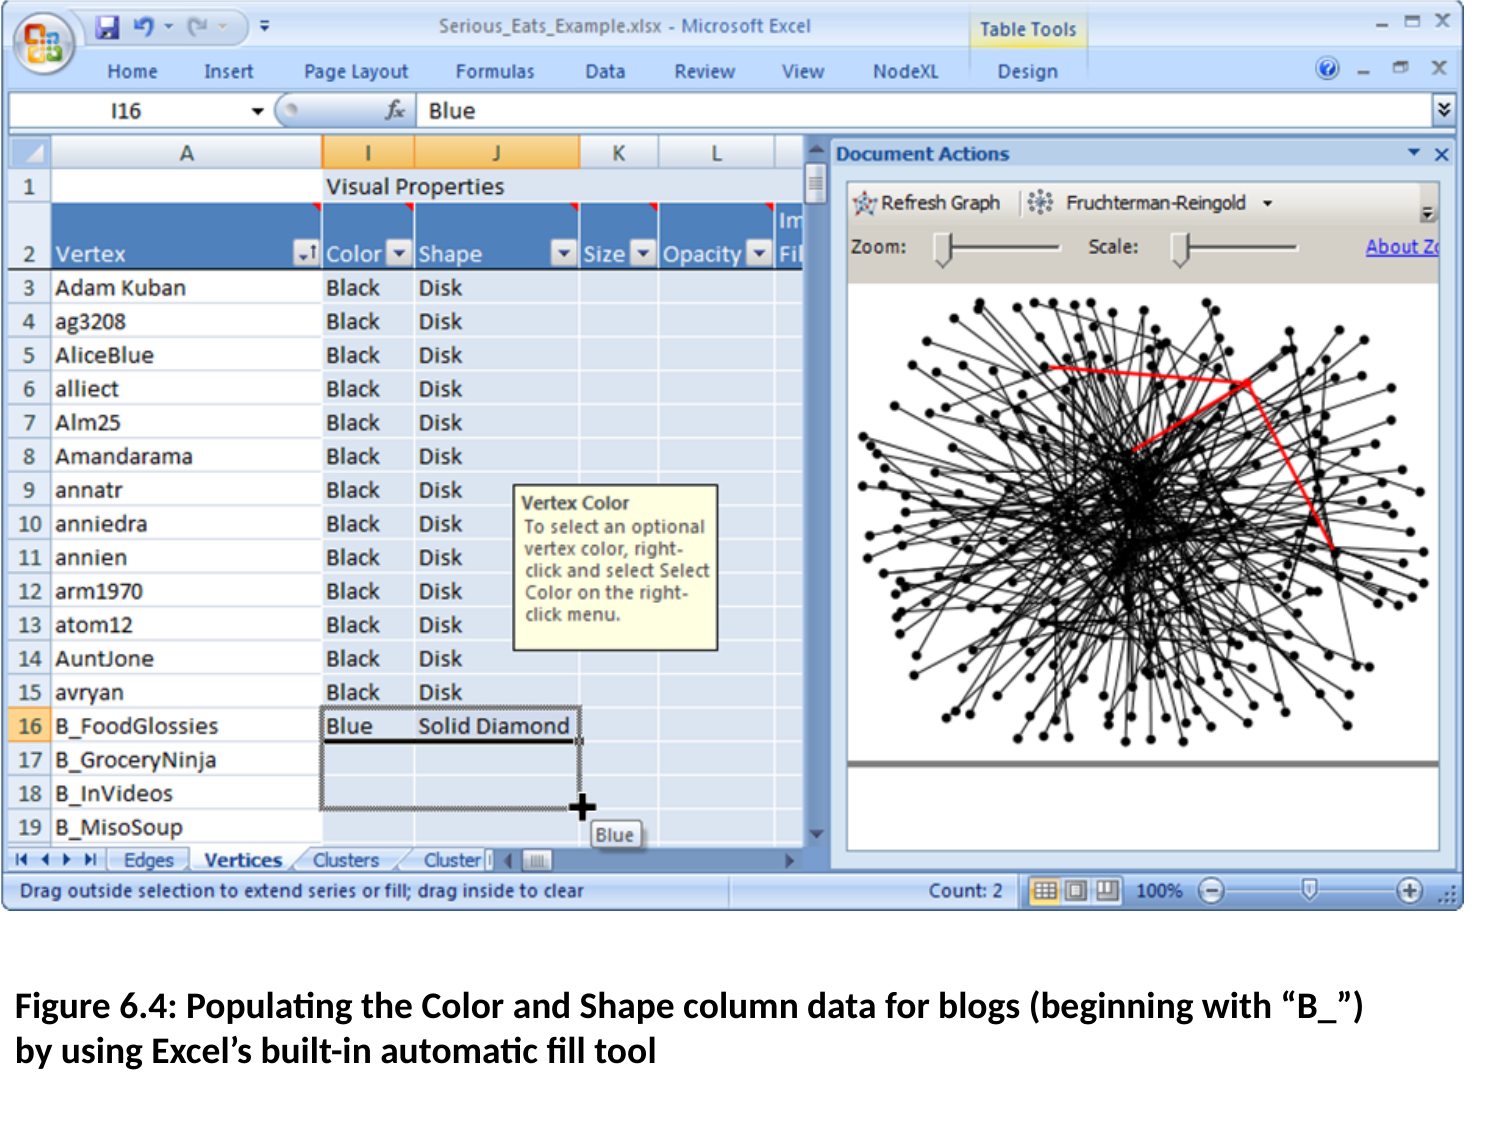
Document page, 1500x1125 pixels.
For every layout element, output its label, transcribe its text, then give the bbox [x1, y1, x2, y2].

picture [0, 0, 1465, 912]
text_box Figure 6.4: Populating the Color and Shape column data for blogs (beginning with “B_”) by using Excel’s built-in automatic fill tool [0, 973, 1500, 1079]
